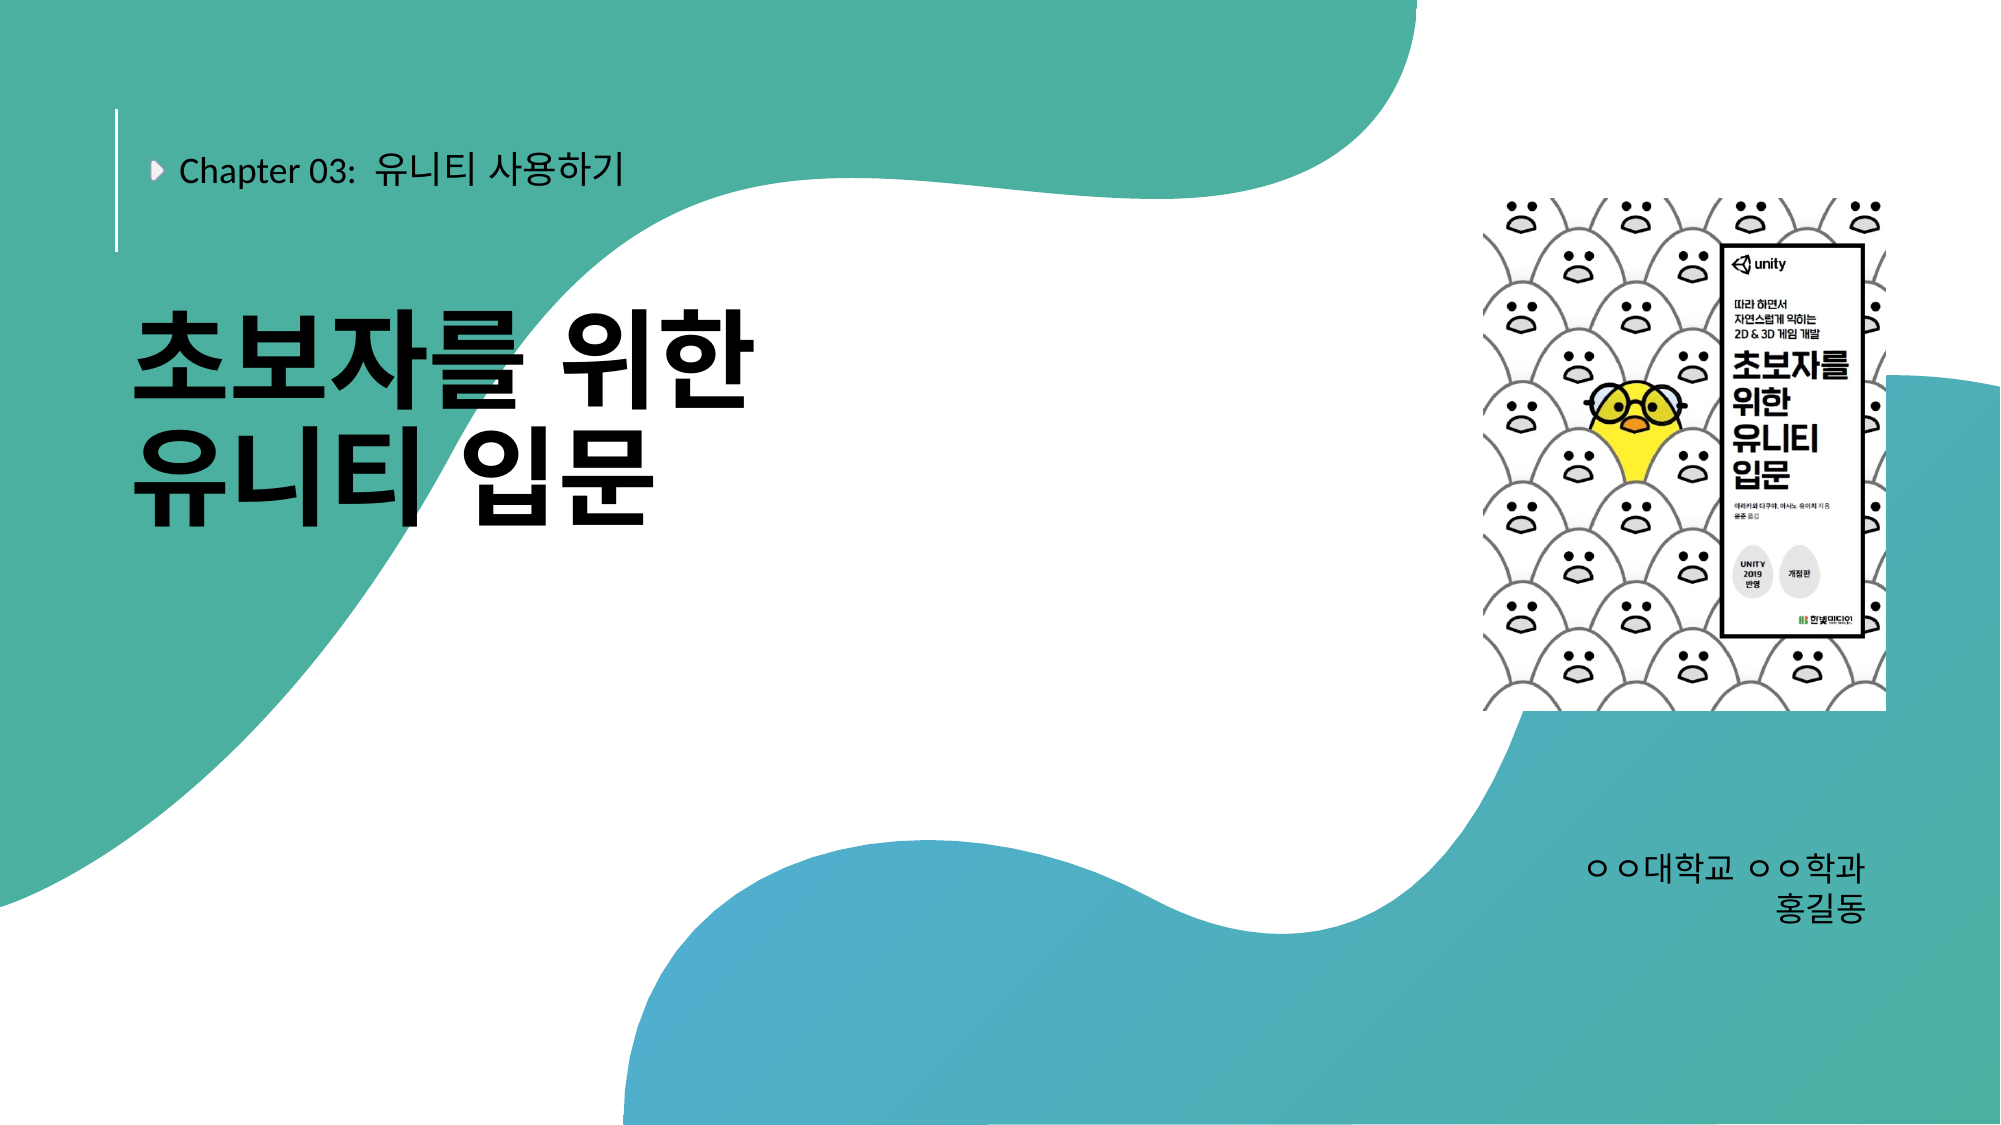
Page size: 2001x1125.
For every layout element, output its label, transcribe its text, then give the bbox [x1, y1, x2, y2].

subtitle ㅇㅇ대학교 ㅇㅇ학과 홍길동 [1345, 832, 1882, 1009]
title 초보자를 위한 유니티 입문 [115, 292, 1318, 882]
picture [1483, 198, 1886, 711]
text_box [150, 159, 164, 182]
text_box Chapter 03: 유니티 사용하기 [164, 138, 1611, 199]
